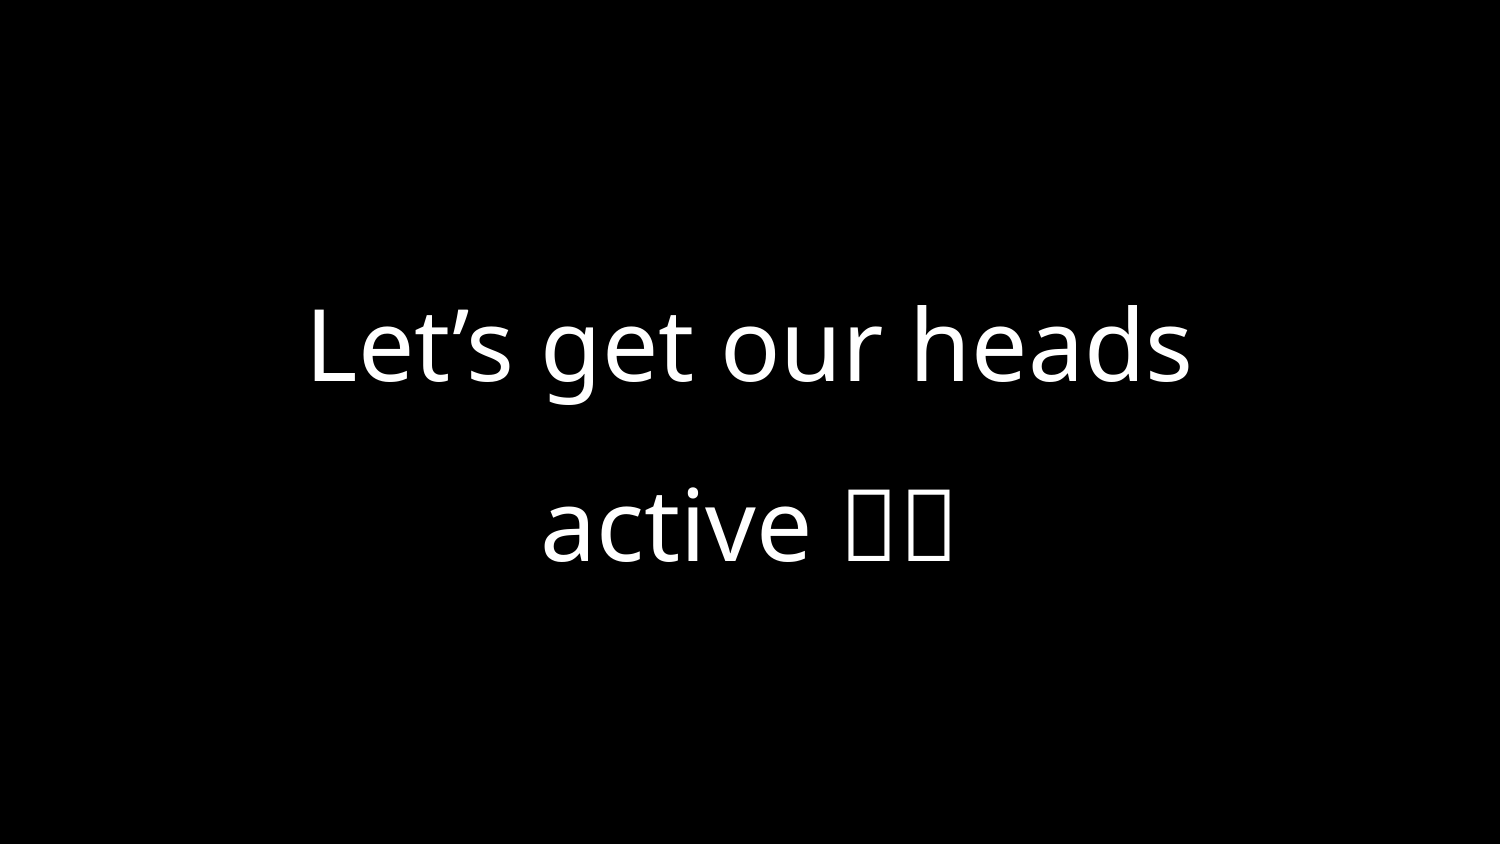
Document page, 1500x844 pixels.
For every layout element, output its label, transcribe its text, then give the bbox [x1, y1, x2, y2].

title Let’s get our heads active 🤘🏽 [262, 244, 1238, 559]
